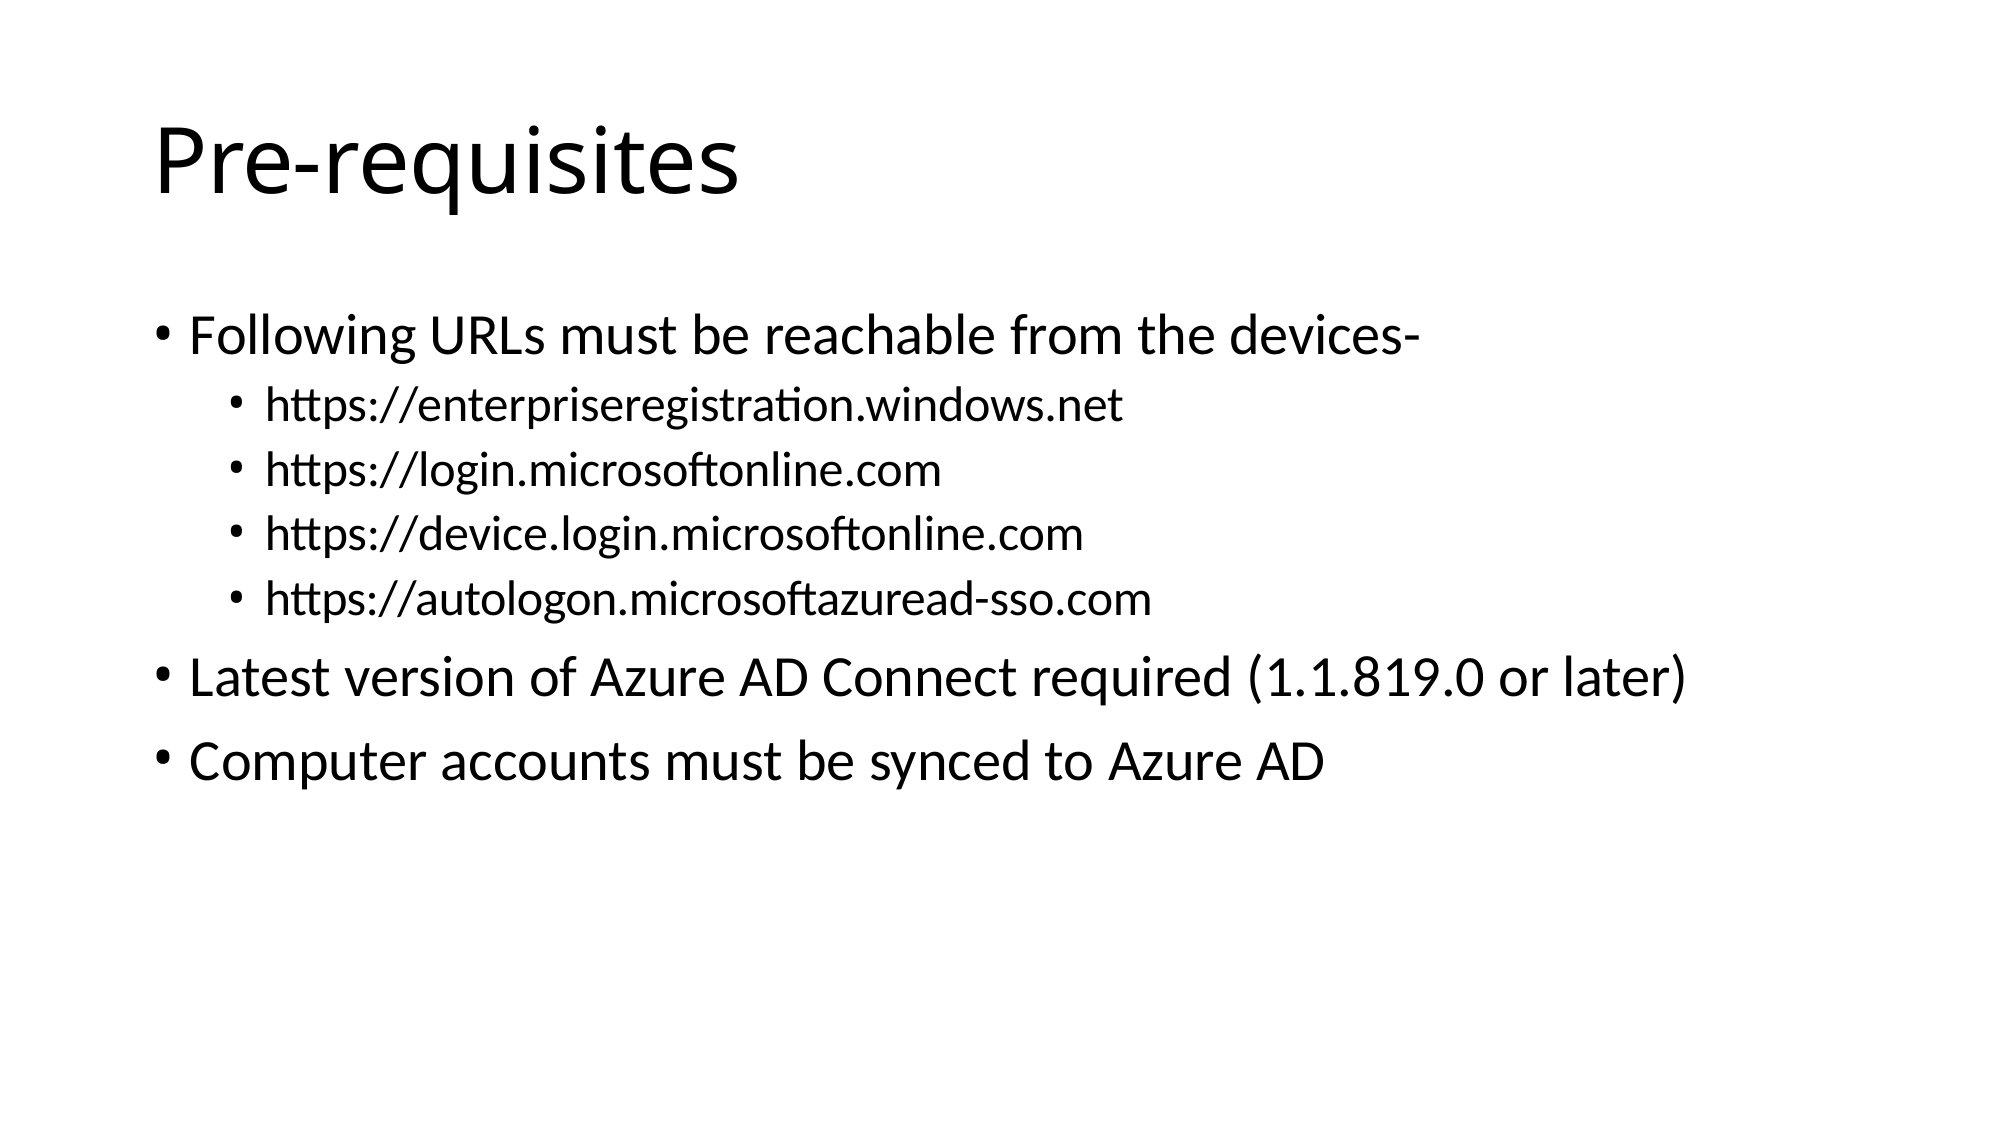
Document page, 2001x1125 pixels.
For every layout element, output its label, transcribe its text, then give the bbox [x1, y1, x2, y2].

title Pre-requisites [58, 0, 1942, 291]
text_box Following URLs must be reachable from the devices- https://enterpriseregistration.windows.net https://login.microsoftonline.com https://device.login.microsoftonline.com https://autologon.microsoftazuread-sso.com Latest version of Azure AD Connect required (1.1.819.0 or later) Computer accounts must be synced to Azure AD [150, 288, 1696, 792]
